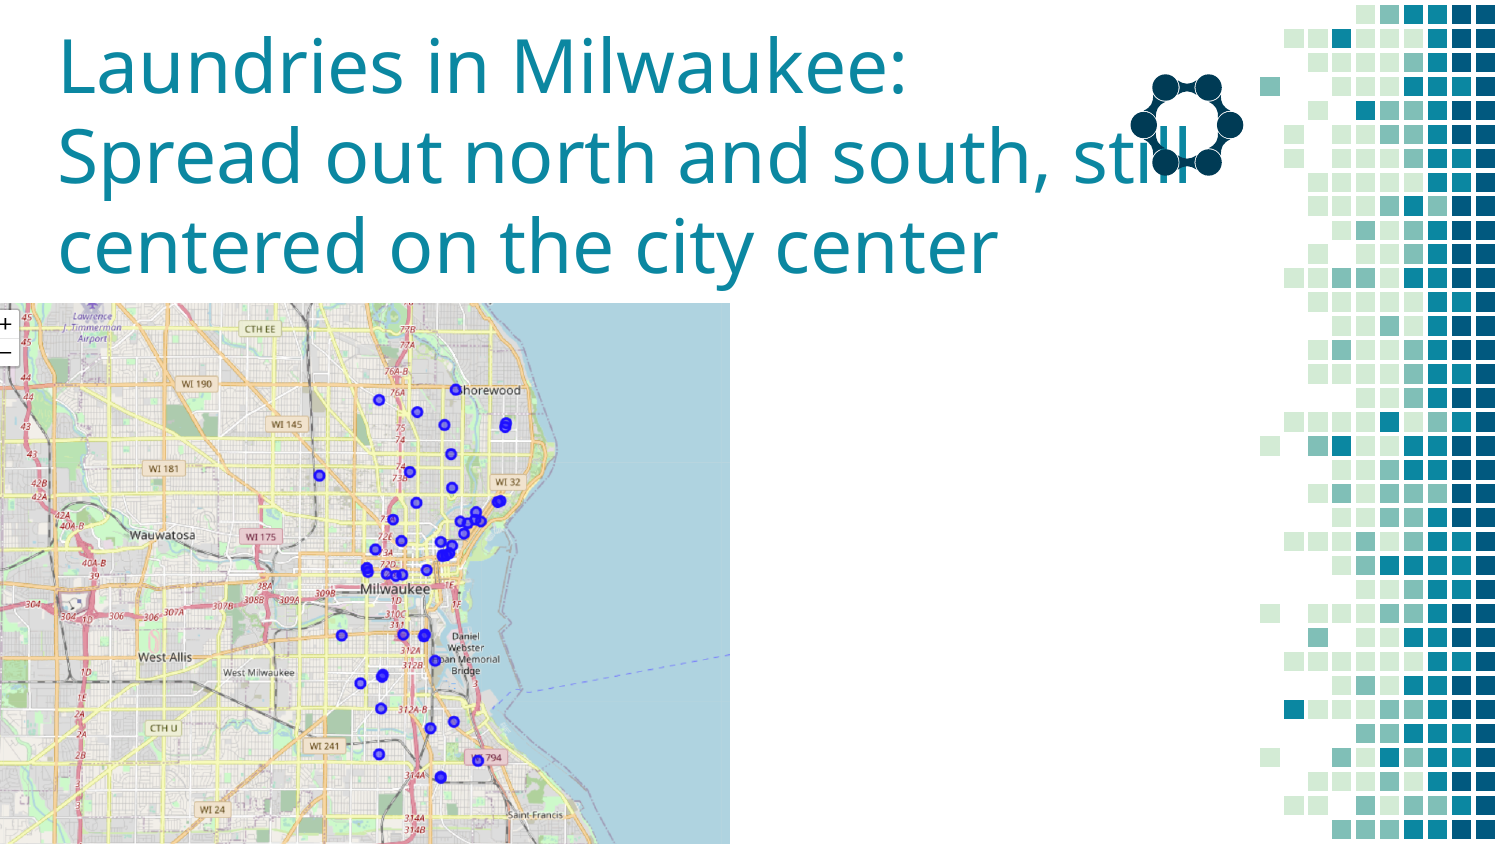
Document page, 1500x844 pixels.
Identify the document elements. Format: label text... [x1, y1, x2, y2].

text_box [1130, 74, 1244, 176]
picture [0, 303, 731, 844]
text_box Laundries in Milwaukee: Spread out north and south, still centered on the city center [42, 11, 1209, 296]
